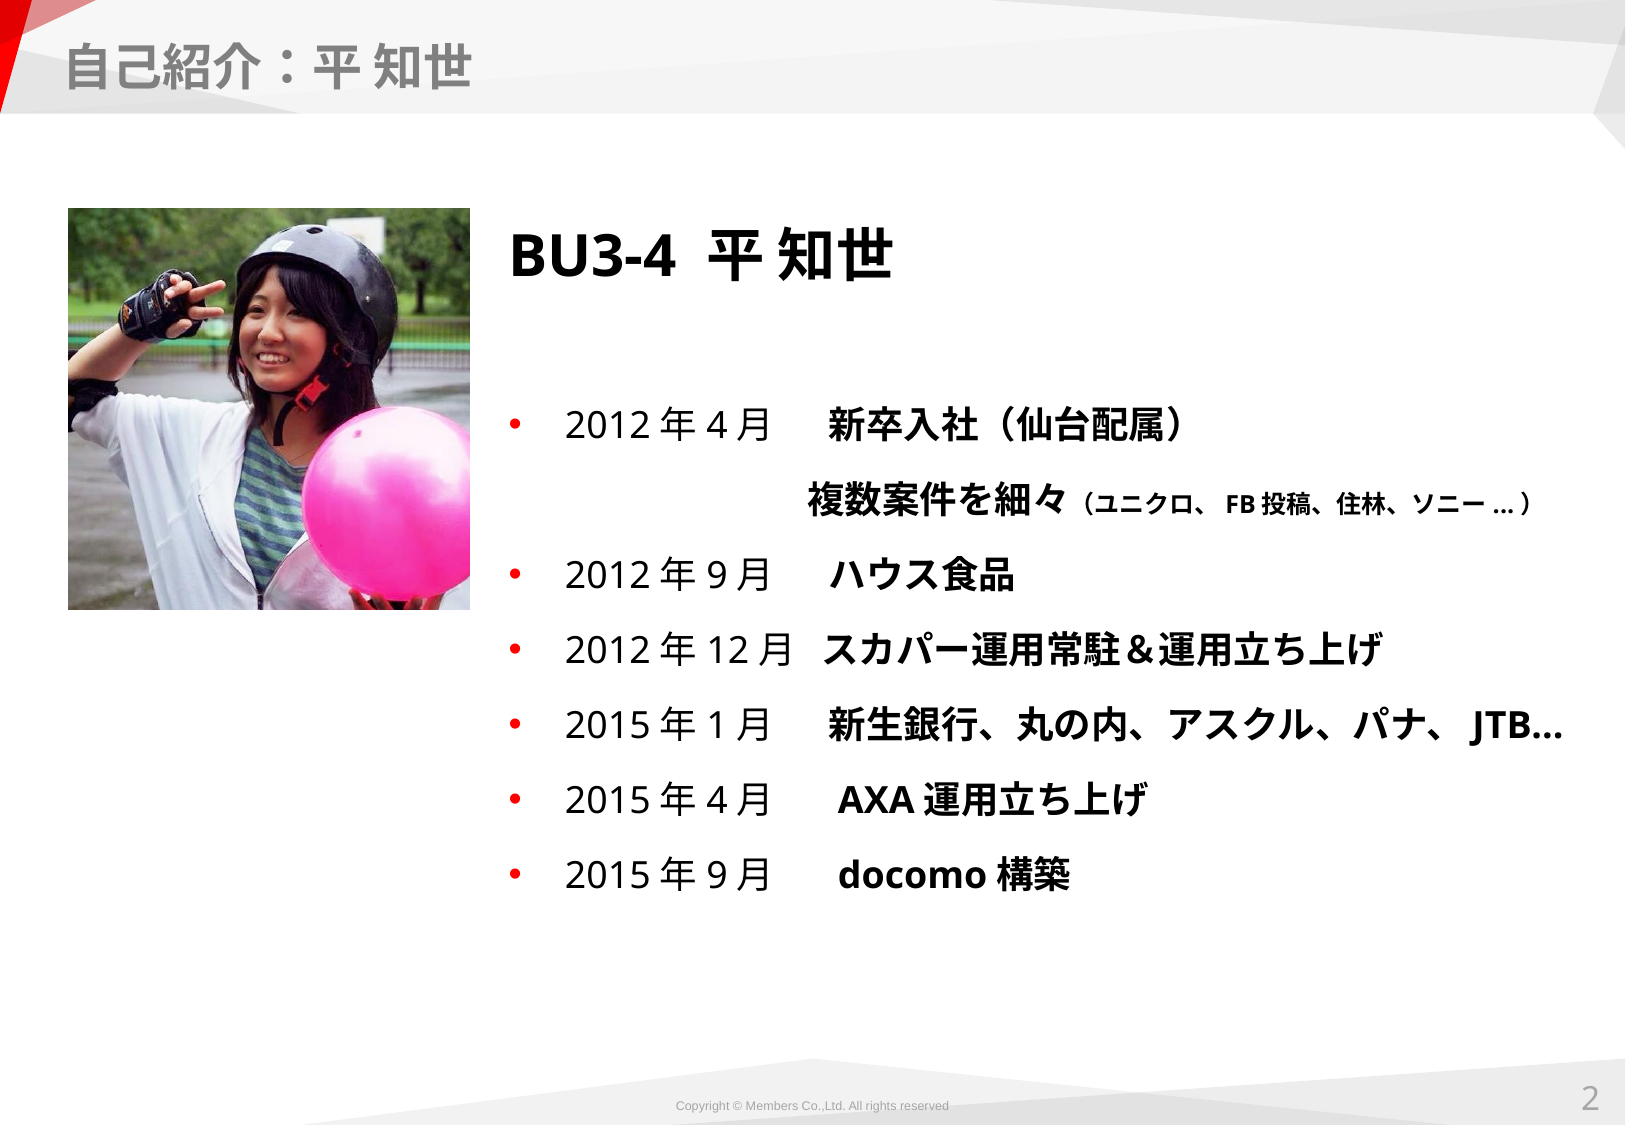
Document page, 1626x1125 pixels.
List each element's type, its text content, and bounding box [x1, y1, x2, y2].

title 自己紹介：平 知世 [44, 16, 1575, 114]
picture [68, 207, 470, 610]
list BU3-4 平 知世 2012年4月 新卒入社（仙台配属） 複数案件を細々（ユニクロ、FB投稿、住林、ソニー...） 2012年9月 ハウス食品 2012年12月 スカパー運用常駐＆運用立ち上げ 2015年1月 新生銀行、丸の内、アスクル、パナ、JTB... 2015年4月 AXA運用立ち上げ 2015年9月 docomo構築 [493, 175, 1611, 991]
